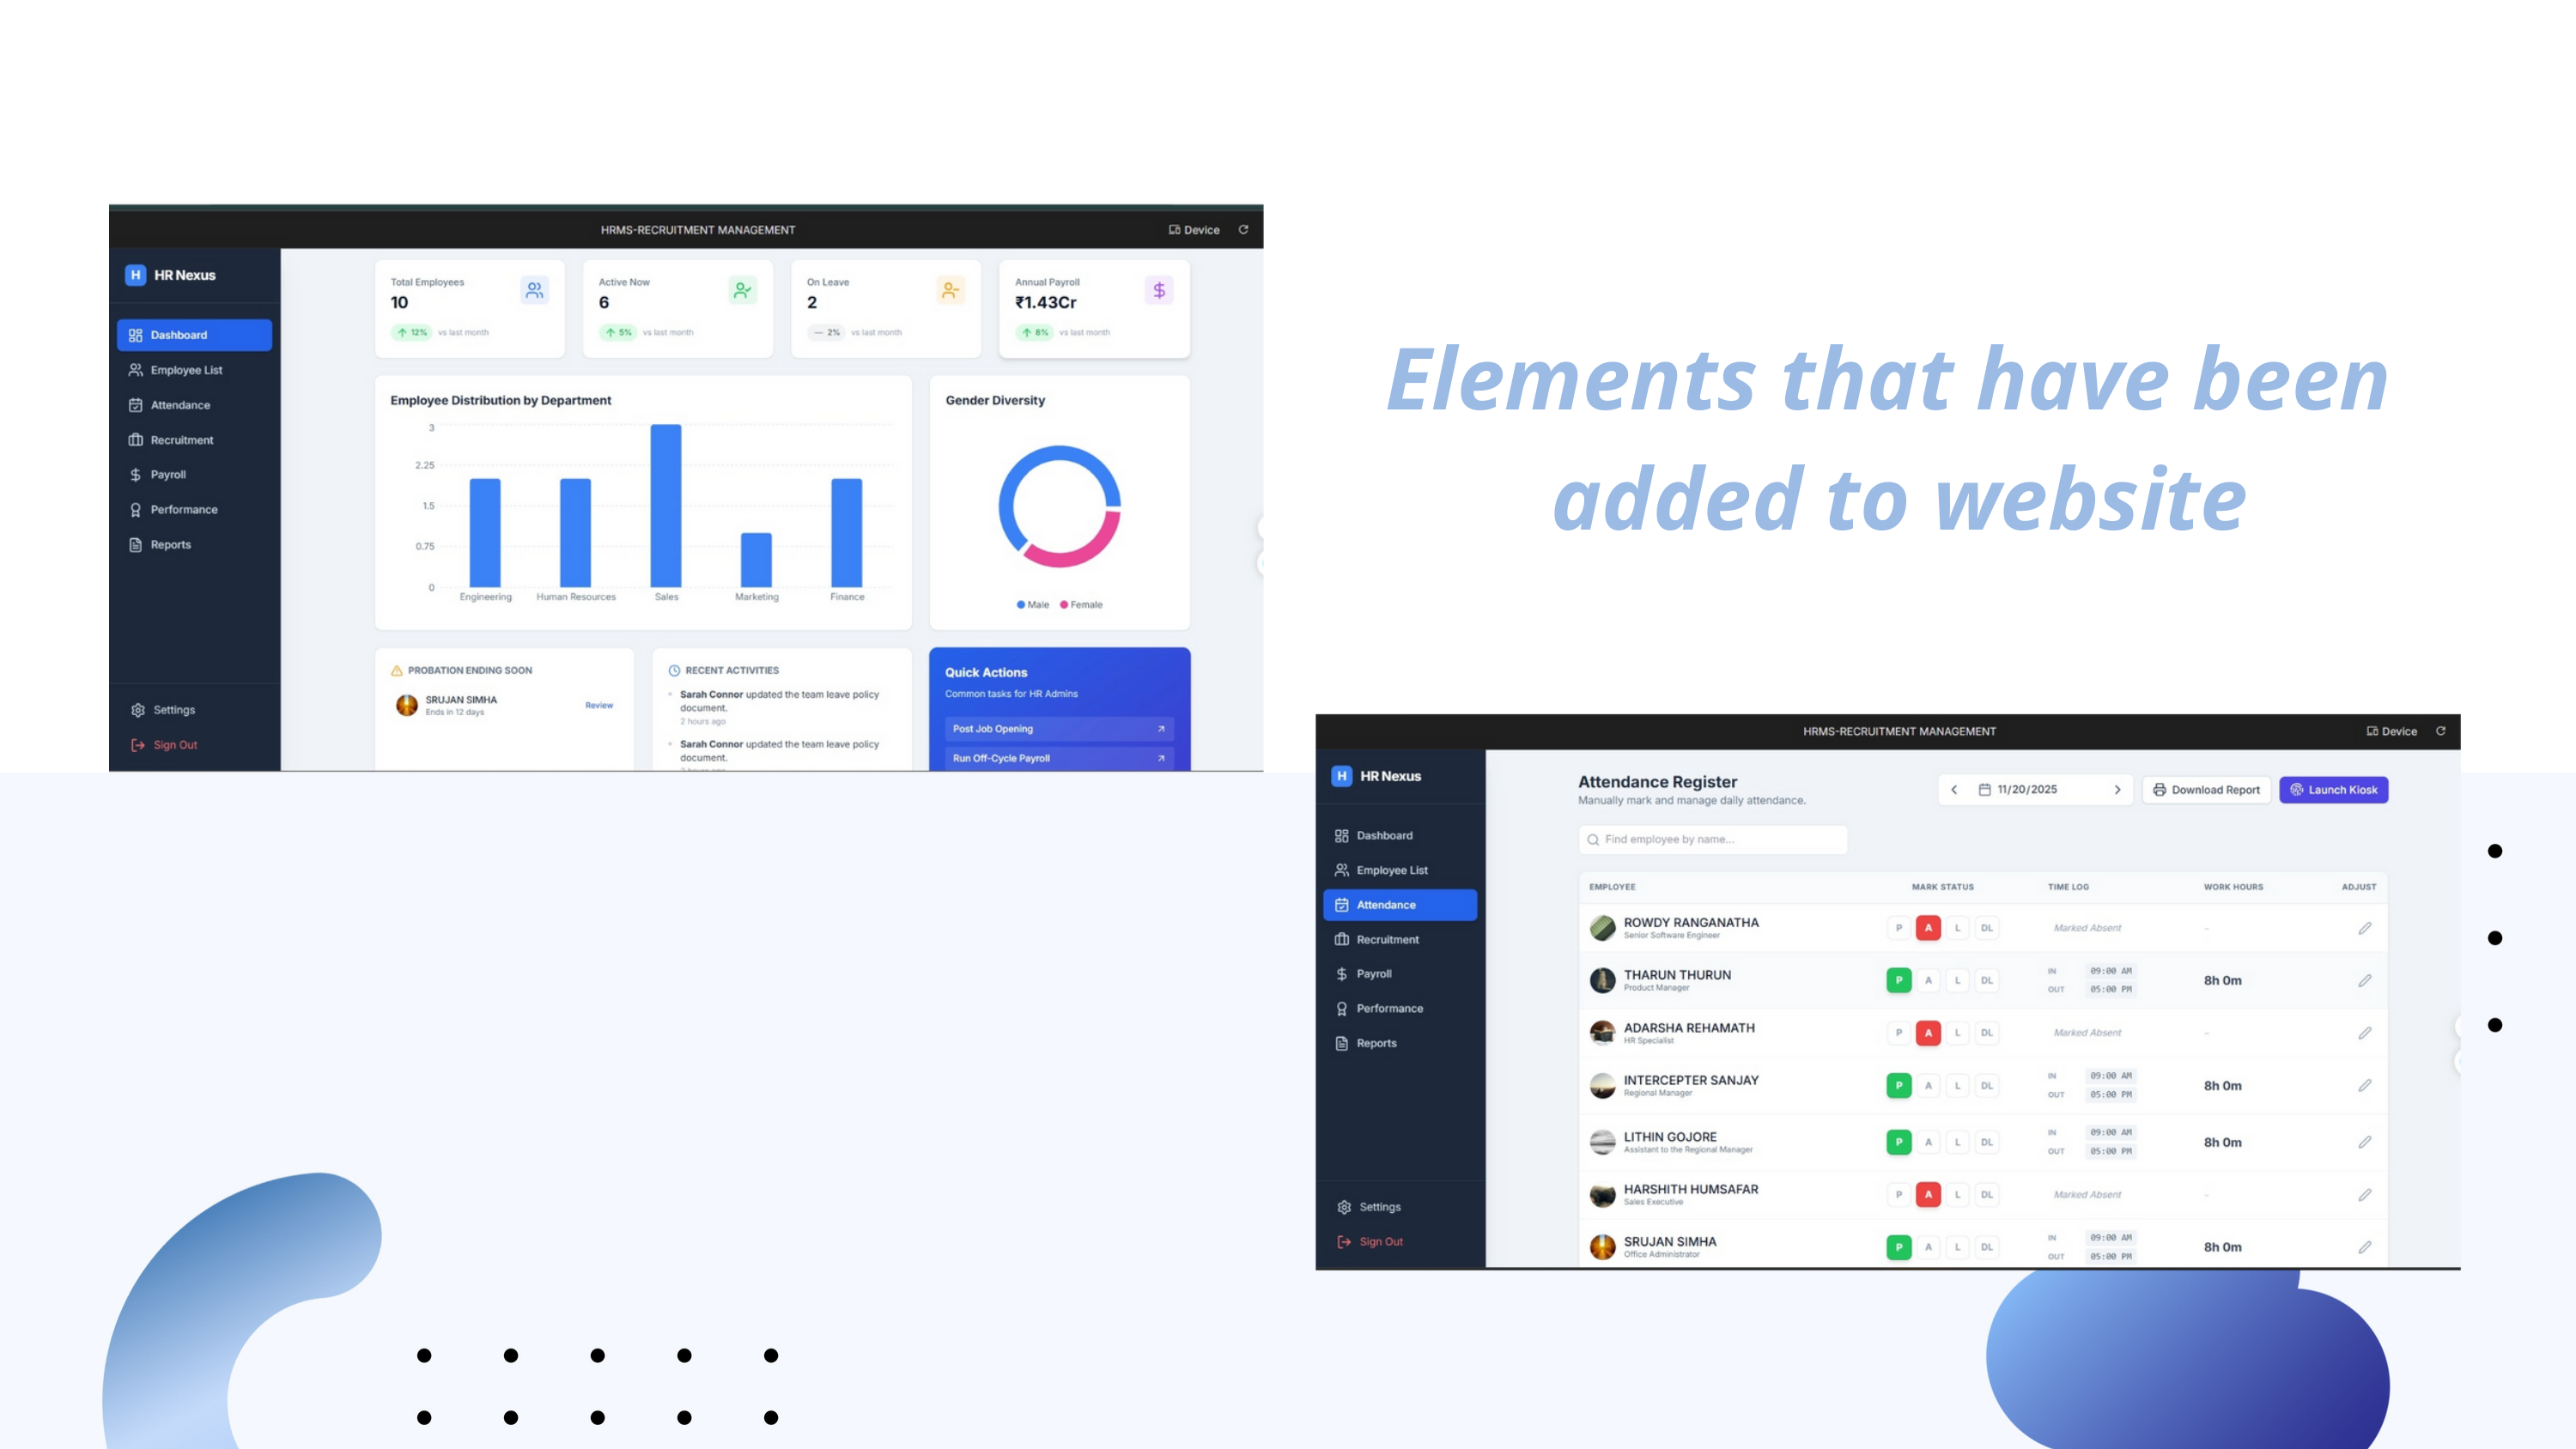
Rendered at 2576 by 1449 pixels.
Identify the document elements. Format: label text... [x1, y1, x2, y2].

text_box [1315, 646, 2485, 1304]
text_box [0, 773, 2576, 1449]
text_box [109, 144, 1288, 808]
text_box Elements that have been added to website [1384, 306, 2415, 548]
